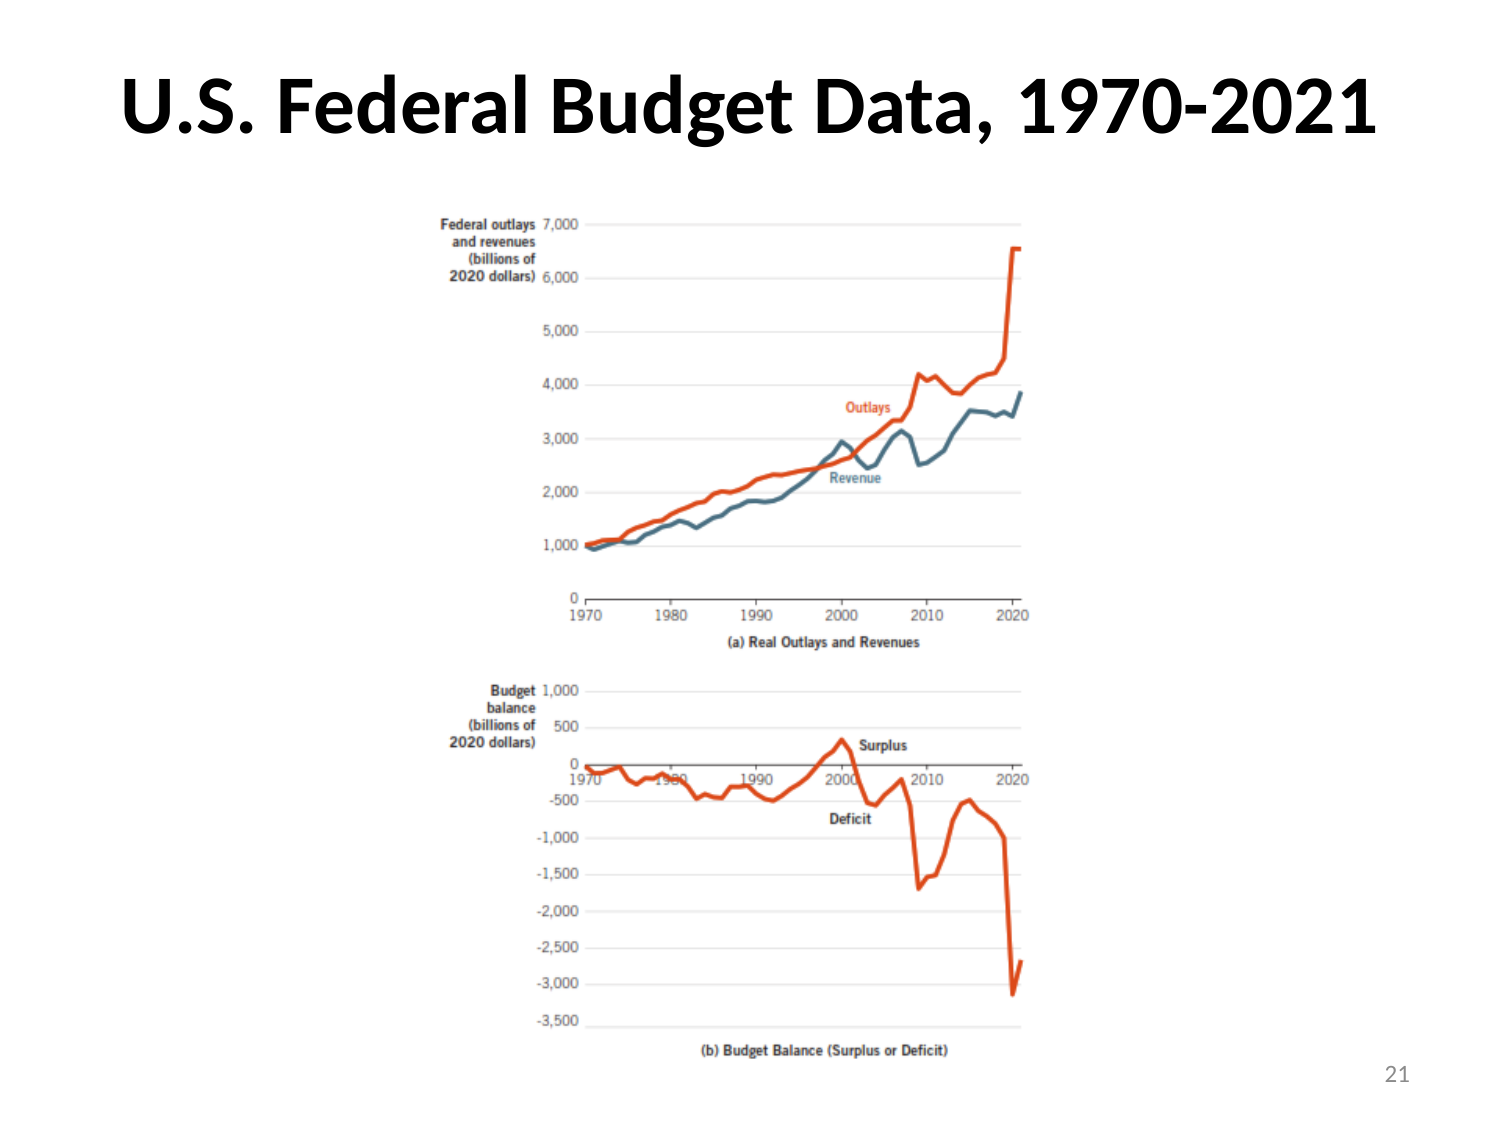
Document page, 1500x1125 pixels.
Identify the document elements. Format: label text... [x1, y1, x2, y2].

slide_number 21 [1074, 1042, 1425, 1103]
title U.S. Federal Budget Data, 1970-2021 [87, 24, 1413, 175]
picture [424, 211, 1049, 1073]
